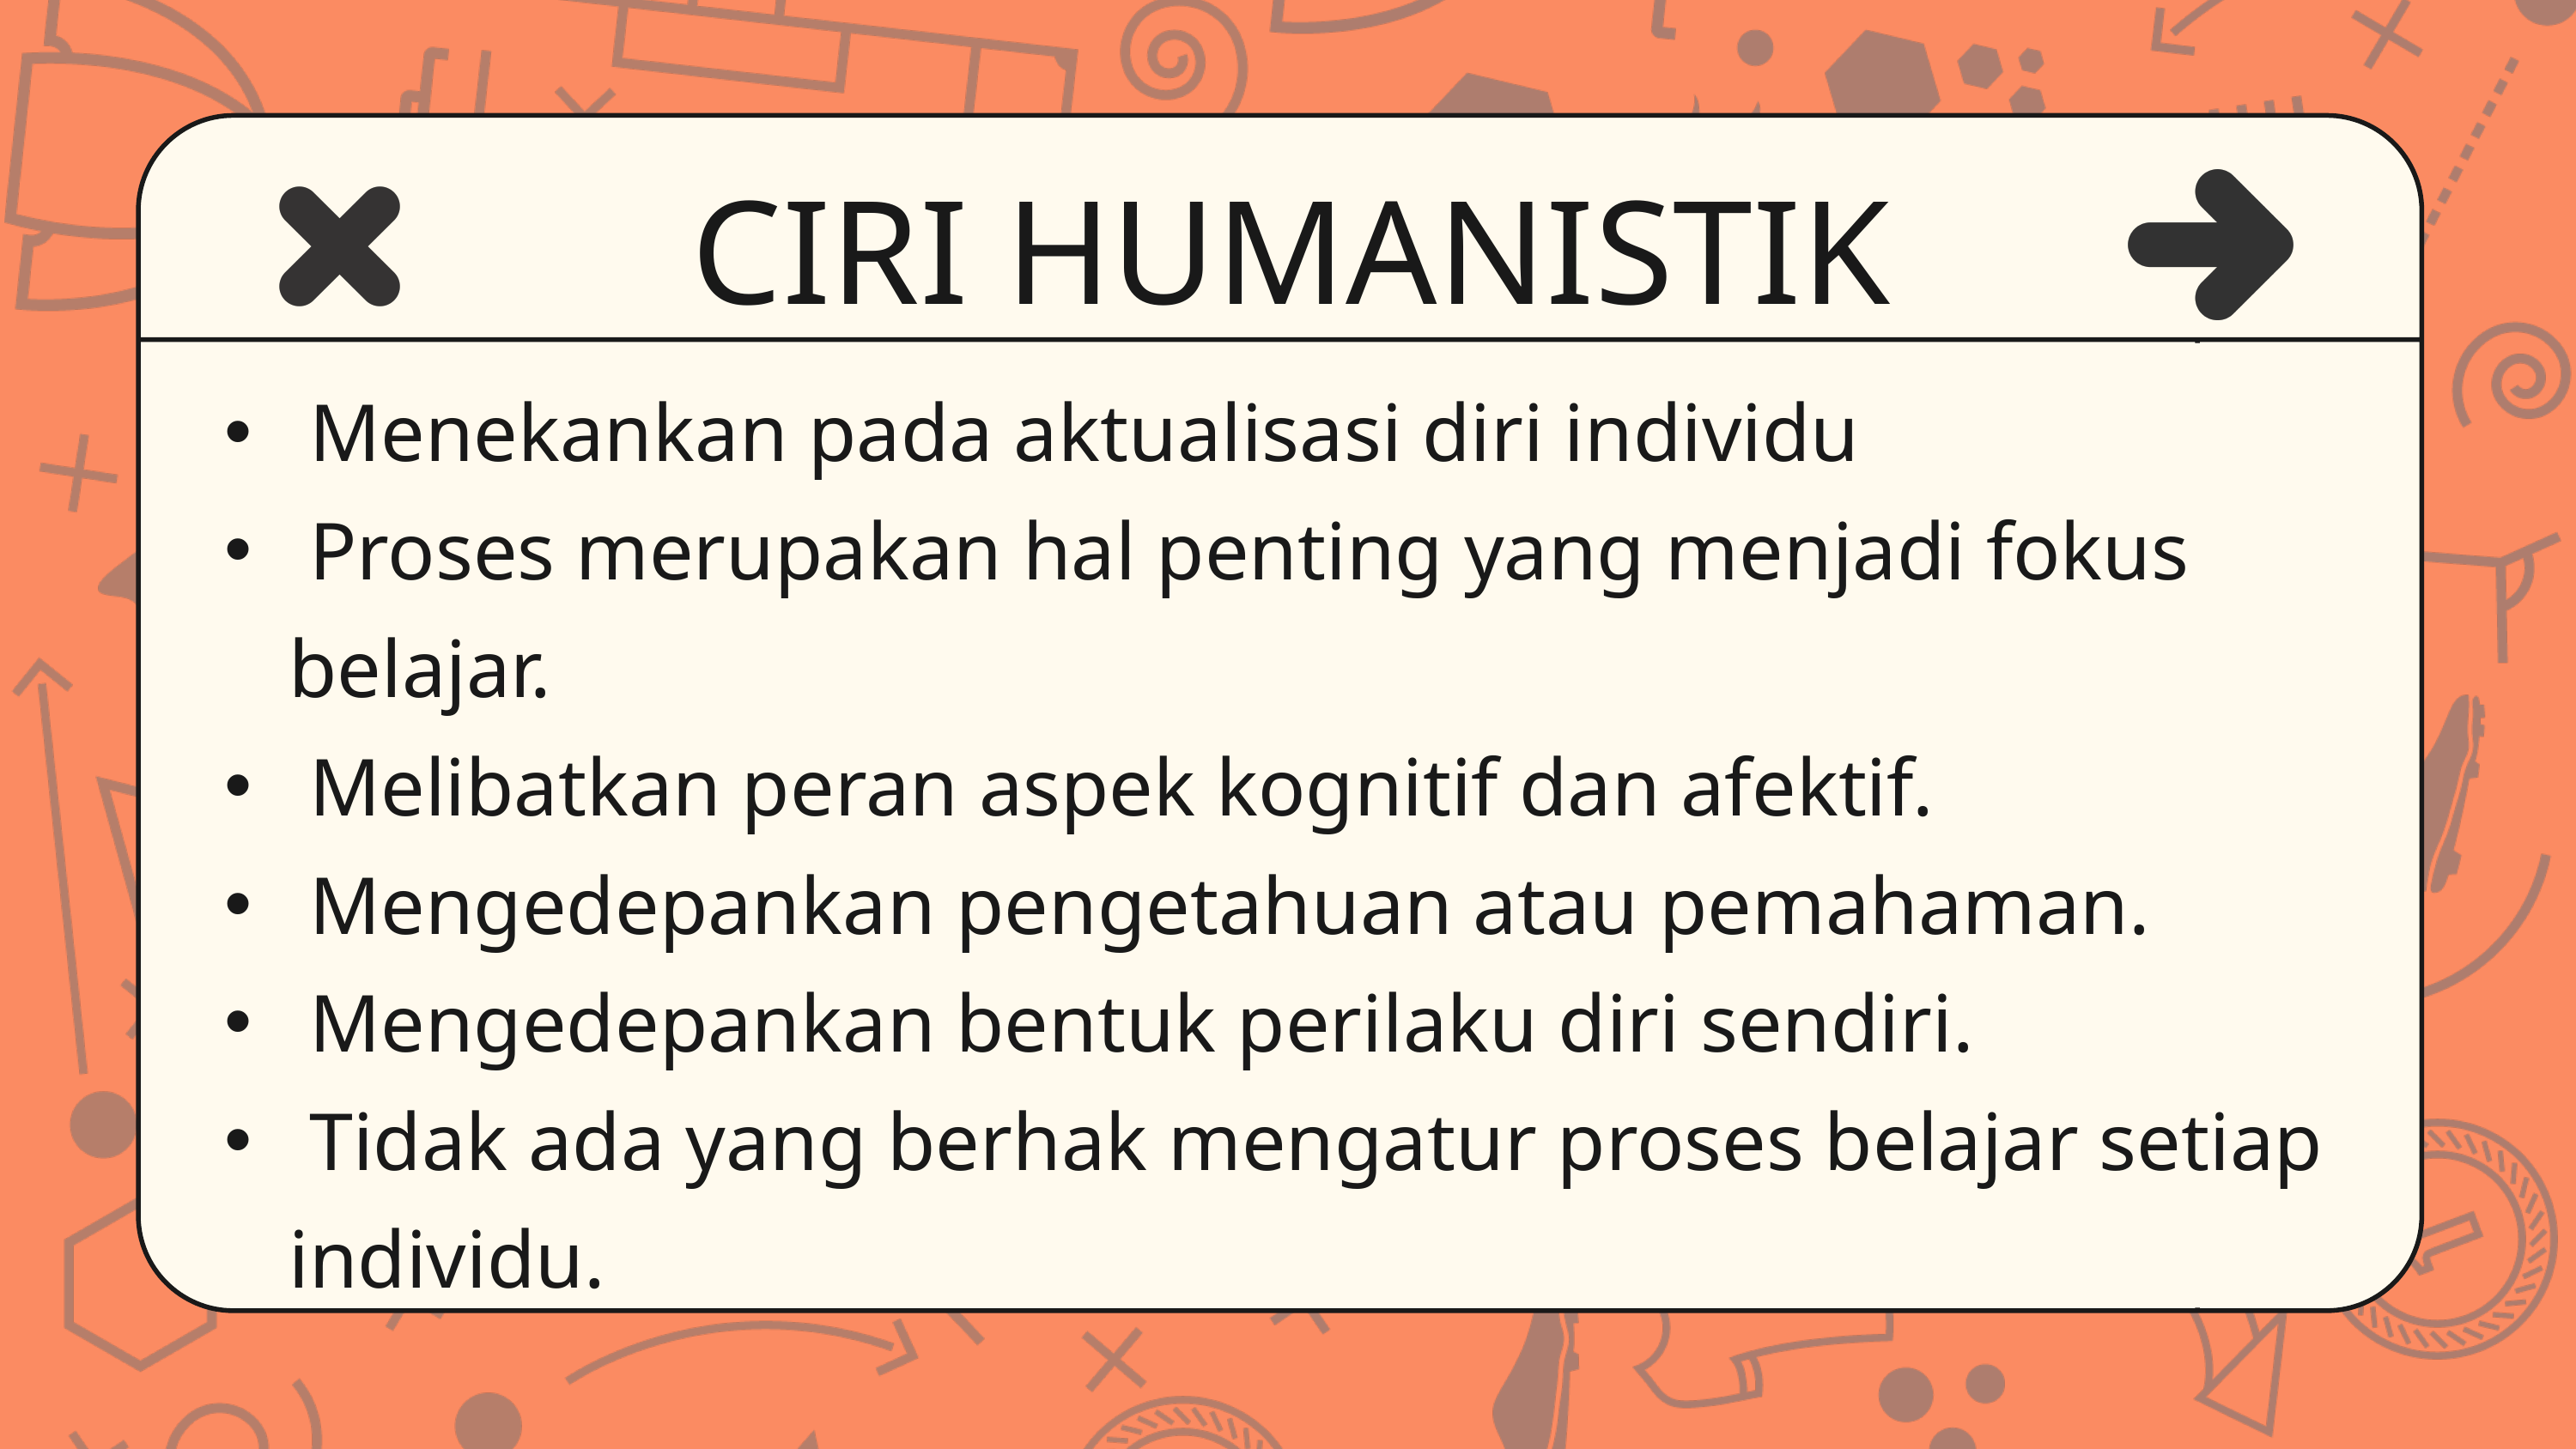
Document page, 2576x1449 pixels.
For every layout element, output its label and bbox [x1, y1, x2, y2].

text_box [4, 0, 2576, 1449]
text_box [136, 112, 2425, 1313]
picture [2128, 169, 2293, 321]
picture [277, 184, 402, 308]
